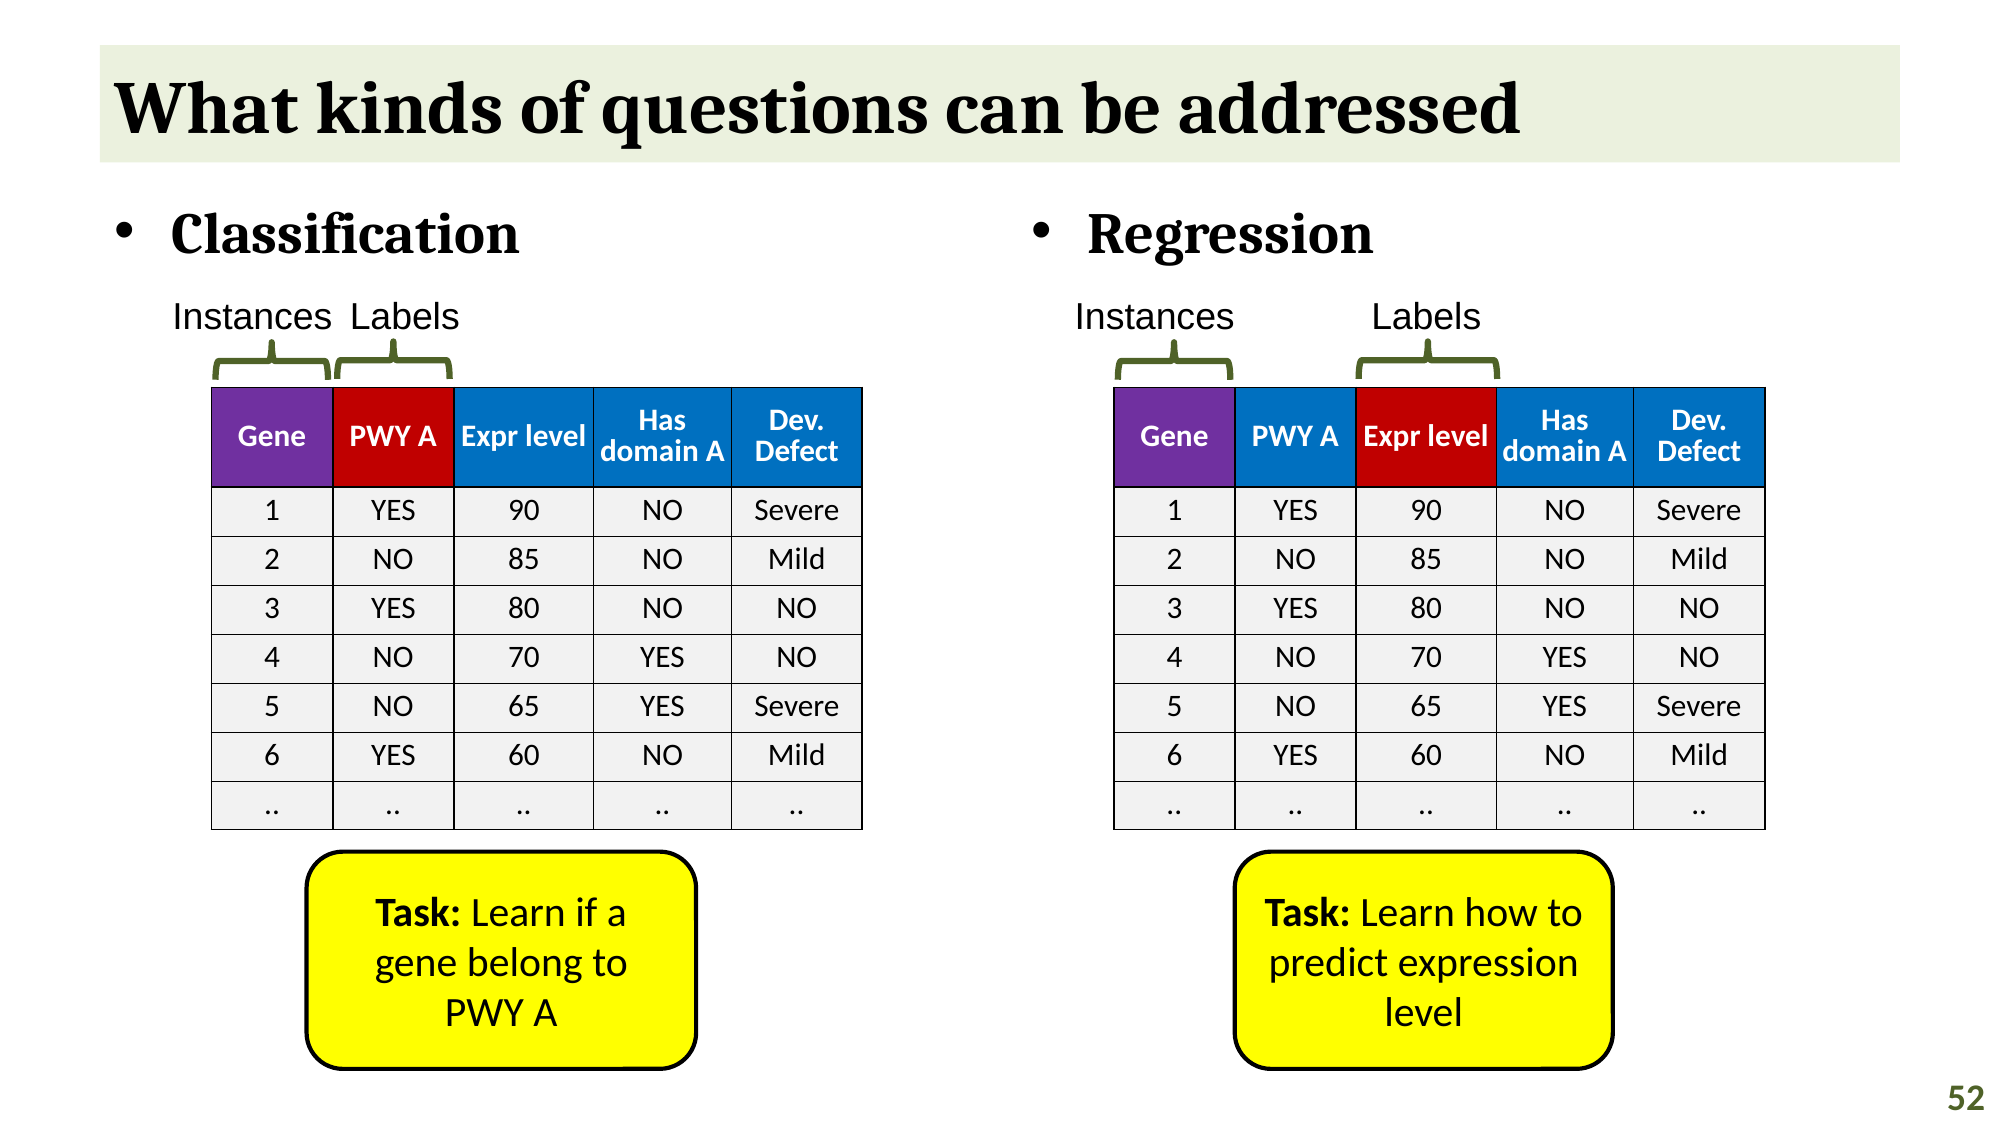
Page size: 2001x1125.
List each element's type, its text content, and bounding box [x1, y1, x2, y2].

table_cell NO [732, 586, 861, 634]
text_box Task: Learn how to predict expression level [1232, 849, 1615, 1071]
table_cell NO [1497, 488, 1633, 536]
table_cell Severe [1634, 488, 1764, 536]
table_header Has domain A [594, 388, 731, 486]
table_cell 80 [1357, 586, 1496, 634]
table_cell Mild [732, 537, 861, 585]
table_cell YES [1497, 684, 1633, 732]
table_header Dev. Defect [1634, 388, 1764, 486]
table_cell 90 [455, 488, 593, 536]
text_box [1058, 284, 1498, 380]
table_header Gene [1115, 388, 1234, 486]
table_header PWY A [1236, 388, 1355, 486]
table_cell .. [1357, 782, 1496, 829]
table_cell .. [455, 782, 593, 829]
table_cell NO [1497, 537, 1633, 585]
table_cell 5 [1115, 684, 1234, 732]
table_cell YES [334, 733, 453, 781]
table_cell 6 [1115, 733, 1234, 781]
table_header Expr level [455, 388, 593, 486]
table_cell Severe [732, 488, 861, 536]
table_cell 85 [1357, 537, 1496, 585]
table_cell Mild [732, 733, 861, 781]
table_cell 70 [1357, 635, 1496, 683]
table_cell 3 [1115, 586, 1234, 634]
table_cell 1 [212, 488, 332, 536]
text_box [156, 284, 476, 380]
table_cell NO [1236, 537, 1355, 585]
table_cell .. [594, 782, 731, 829]
table_cell .. [334, 782, 453, 829]
table_cell NO [1634, 586, 1764, 634]
table_cell .. [1115, 782, 1234, 829]
table_cell 85 [455, 537, 593, 585]
table_cell NO [1634, 635, 1764, 683]
table_cell 5 [212, 684, 332, 732]
table_cell 65 [455, 684, 593, 732]
table_cell YES [594, 684, 731, 732]
table_cell Mild [1634, 537, 1764, 585]
table_cell 4 [212, 635, 332, 683]
list Regression [1016, 187, 1901, 1066]
table_cell 60 [455, 733, 593, 781]
table_cell NO [732, 635, 861, 683]
table_cell 1 [1115, 488, 1234, 536]
table_cell 70 [455, 635, 593, 683]
title What kinds of questions can be addressed [99, 44, 1901, 163]
table_cell Severe [732, 684, 861, 732]
table_cell YES [334, 488, 453, 536]
table_cell .. [1634, 782, 1764, 829]
table_cell NO [1497, 586, 1633, 634]
list Classification [99, 187, 984, 1066]
table_cell Severe [1634, 684, 1764, 732]
slide_number 52 [1899, 1065, 2000, 1125]
table_cell NO [1236, 635, 1355, 683]
table_cell .. [732, 782, 861, 829]
table_cell 6 [212, 733, 332, 781]
text_box Task: Learn if a gene belong to PWY A [304, 849, 699, 1071]
table_cell .. [212, 782, 332, 829]
table_cell NO [1497, 733, 1633, 781]
table_cell 2 [1115, 537, 1234, 585]
table_cell 80 [455, 586, 593, 634]
table_cell YES [1497, 635, 1633, 683]
table_cell NO [334, 537, 453, 585]
table_cell YES [1236, 733, 1355, 781]
table_cell Mild [1634, 733, 1764, 781]
table_cell YES [594, 635, 731, 683]
table_cell NO [594, 488, 731, 536]
table_cell YES [334, 586, 453, 634]
table_cell .. [1236, 782, 1355, 829]
table_cell NO [1236, 684, 1355, 732]
table_header Gene [212, 388, 332, 486]
table_cell 60 [1357, 733, 1496, 781]
table_cell YES [1236, 586, 1355, 634]
table_cell NO [334, 684, 453, 732]
table_cell NO [334, 635, 453, 683]
table_cell YES [1236, 488, 1355, 536]
table_cell .. [1497, 782, 1633, 829]
table_cell NO [594, 537, 731, 585]
table_cell 4 [1115, 635, 1234, 683]
table_cell 3 [212, 586, 332, 634]
table_cell 65 [1357, 684, 1496, 732]
table_header Expr level [1357, 388, 1496, 486]
table_cell NO [594, 586, 731, 634]
table_cell NO [594, 733, 731, 781]
table_cell 2 [212, 537, 332, 585]
table_header Dev. Defect [732, 388, 861, 486]
table_header Has domain A [1497, 388, 1633, 486]
table_cell 90 [1357, 488, 1496, 536]
table_header PWY A [334, 388, 453, 486]
